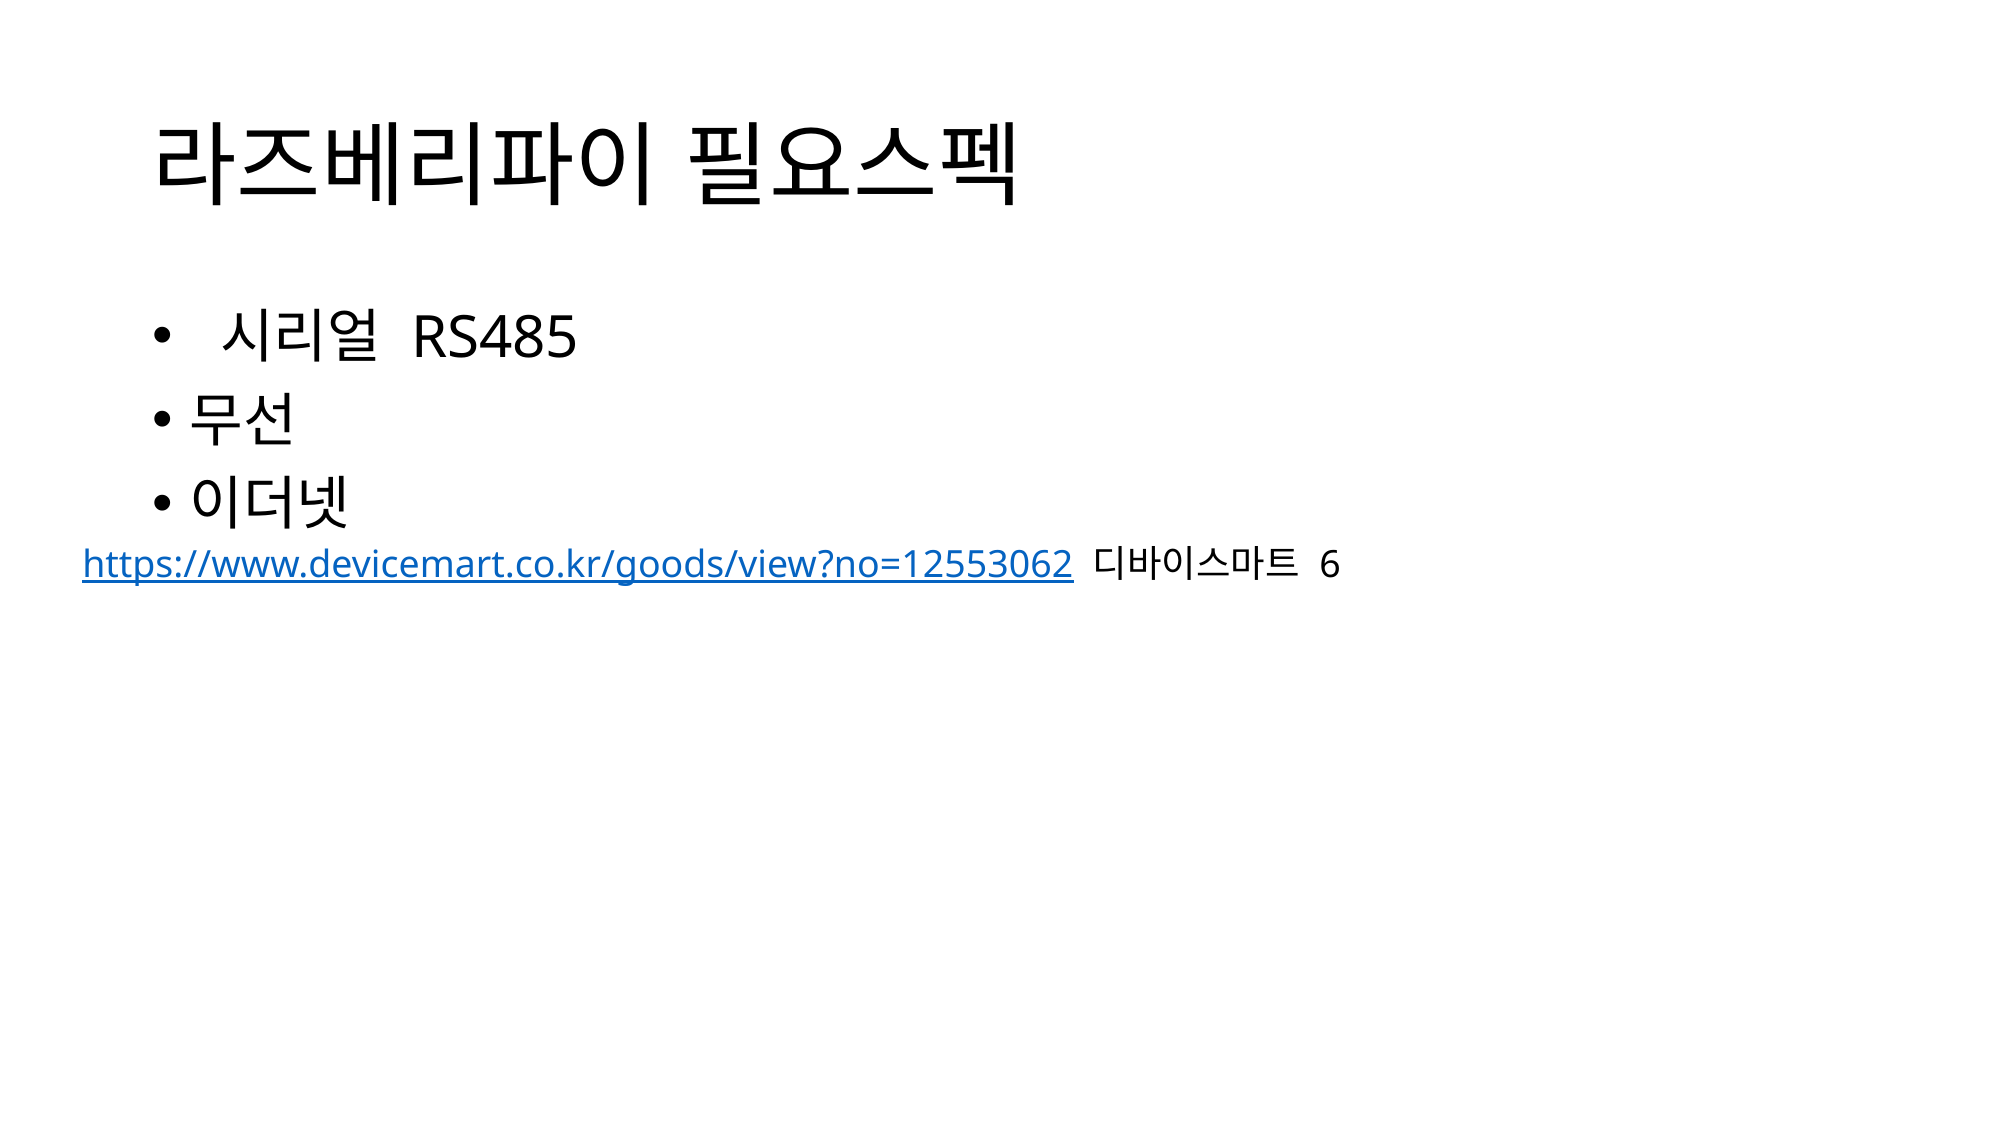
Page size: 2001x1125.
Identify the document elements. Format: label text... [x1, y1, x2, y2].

list 시리얼 RS485 무선 이더넷 [137, 299, 1863, 1014]
text_box https://www.devicemart.co.kr/goods/view?no=12553062 디바이스마트 6 [67, 532, 1500, 643]
title 라즈베리파이 필요스펙 [137, 59, 1863, 278]
